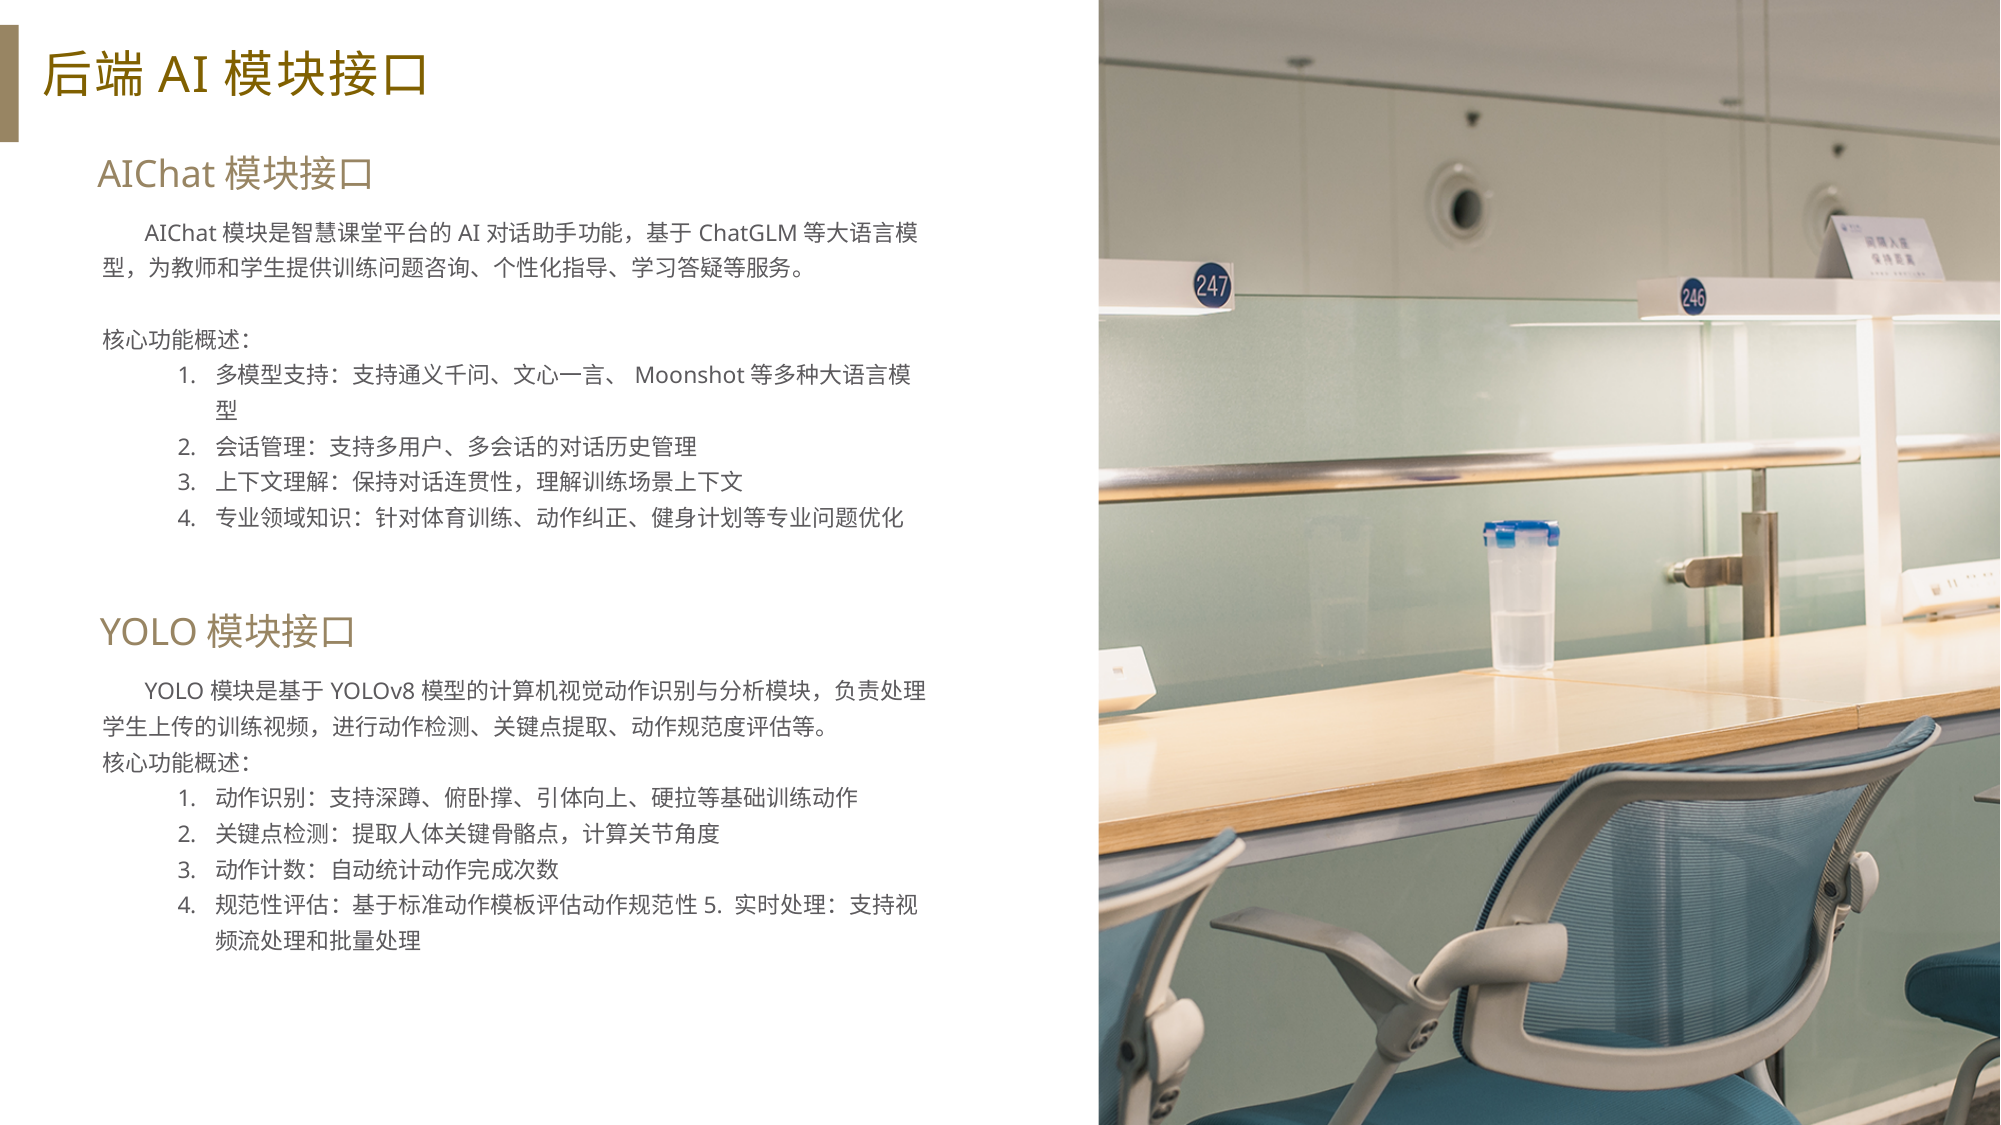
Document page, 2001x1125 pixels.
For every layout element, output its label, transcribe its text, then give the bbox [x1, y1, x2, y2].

text_box [0, 24, 20, 143]
text_box AIChat模块是智慧课堂平台的AI对话助手功能，基于ChatGLM等大语言模型，为教师和学生提供训练问题咨询、个性化指导、学习答疑等服务。 核心功能概述： 多模型支持：支持通义千问、文心一言、Moonshot等多种大语言模型 会话管理：支持多用户、多会话的对话历史管理 上下文理解：保持对话连贯性，理解训练场景上下文 专业领域知识：针对体育训练、动作纠正、健身计划等专业问题优化 [87, 202, 949, 539]
text_box AIChat模块接口 [82, 142, 390, 202]
text_box YOLO模块是基于YOLOv8模型的计算机视觉动作识别与分析模块，负责处理学生上传的训练视频，进行动作检测、关键点提取、动作规范度评估等。 核心功能概述： 动作识别：支持深蹲、俯卧撑、引体向上、硬拉等基础训练动作 关键点检测：提取人体关键骨骼点，计算关节角度 动作计数：自动统计动作完成次数 规范性评估：基于标准动作模板评估动作规范性5. 实时处理：支持视频流处理和批量处理 [87, 661, 949, 962]
text_box YOLO模块接口 [85, 600, 372, 661]
text_box 后端AI模块接口 [27, 23, 649, 111]
picture [1098, 0, 2000, 1125]
